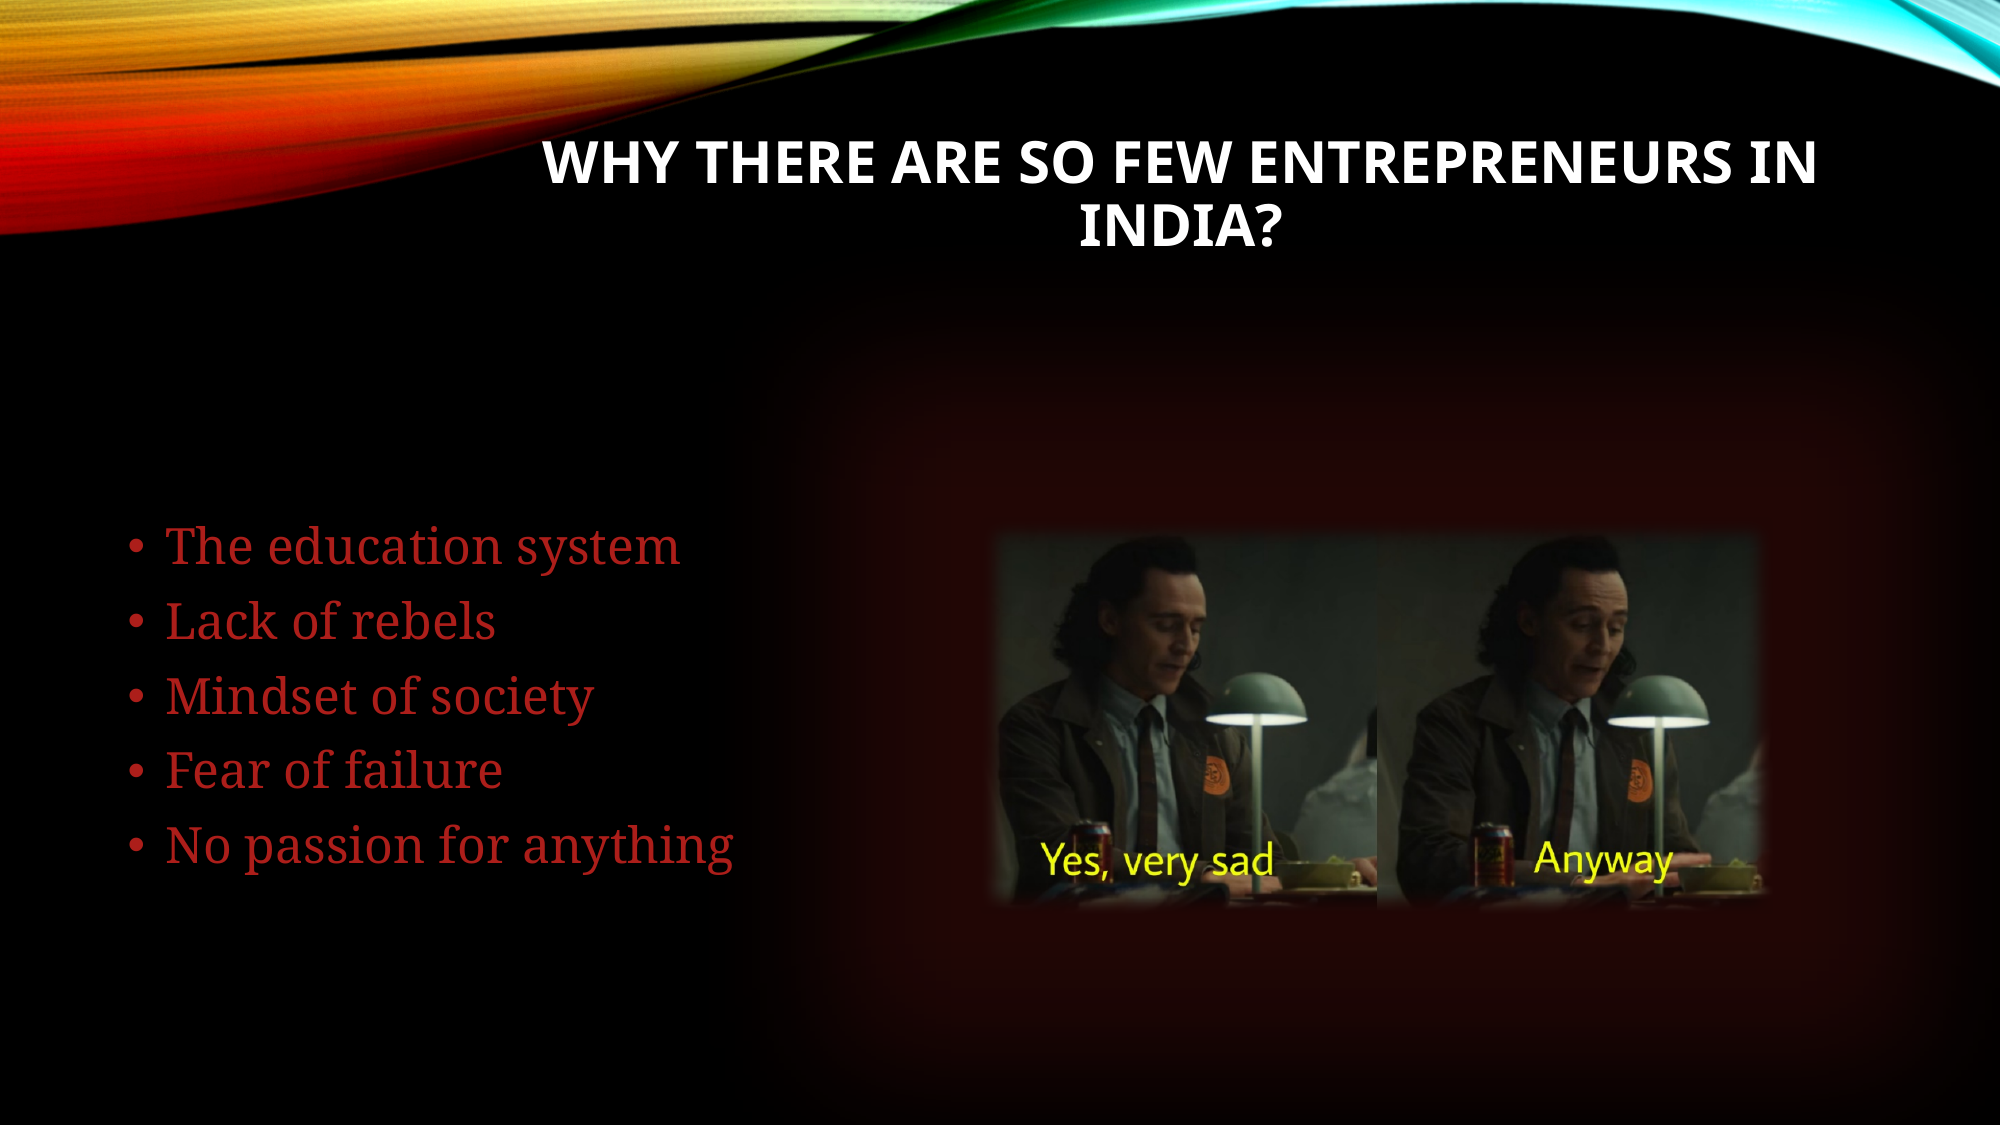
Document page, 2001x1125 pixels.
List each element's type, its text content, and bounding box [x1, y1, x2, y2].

list The education system Lack of rebels Mindset of society Fear of failure No passion for anything [112, 513, 779, 1021]
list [980, 517, 1773, 914]
title Why there are so few entrepreneurs in India? [474, 125, 1888, 338]
picture [0, 0, 2000, 237]
